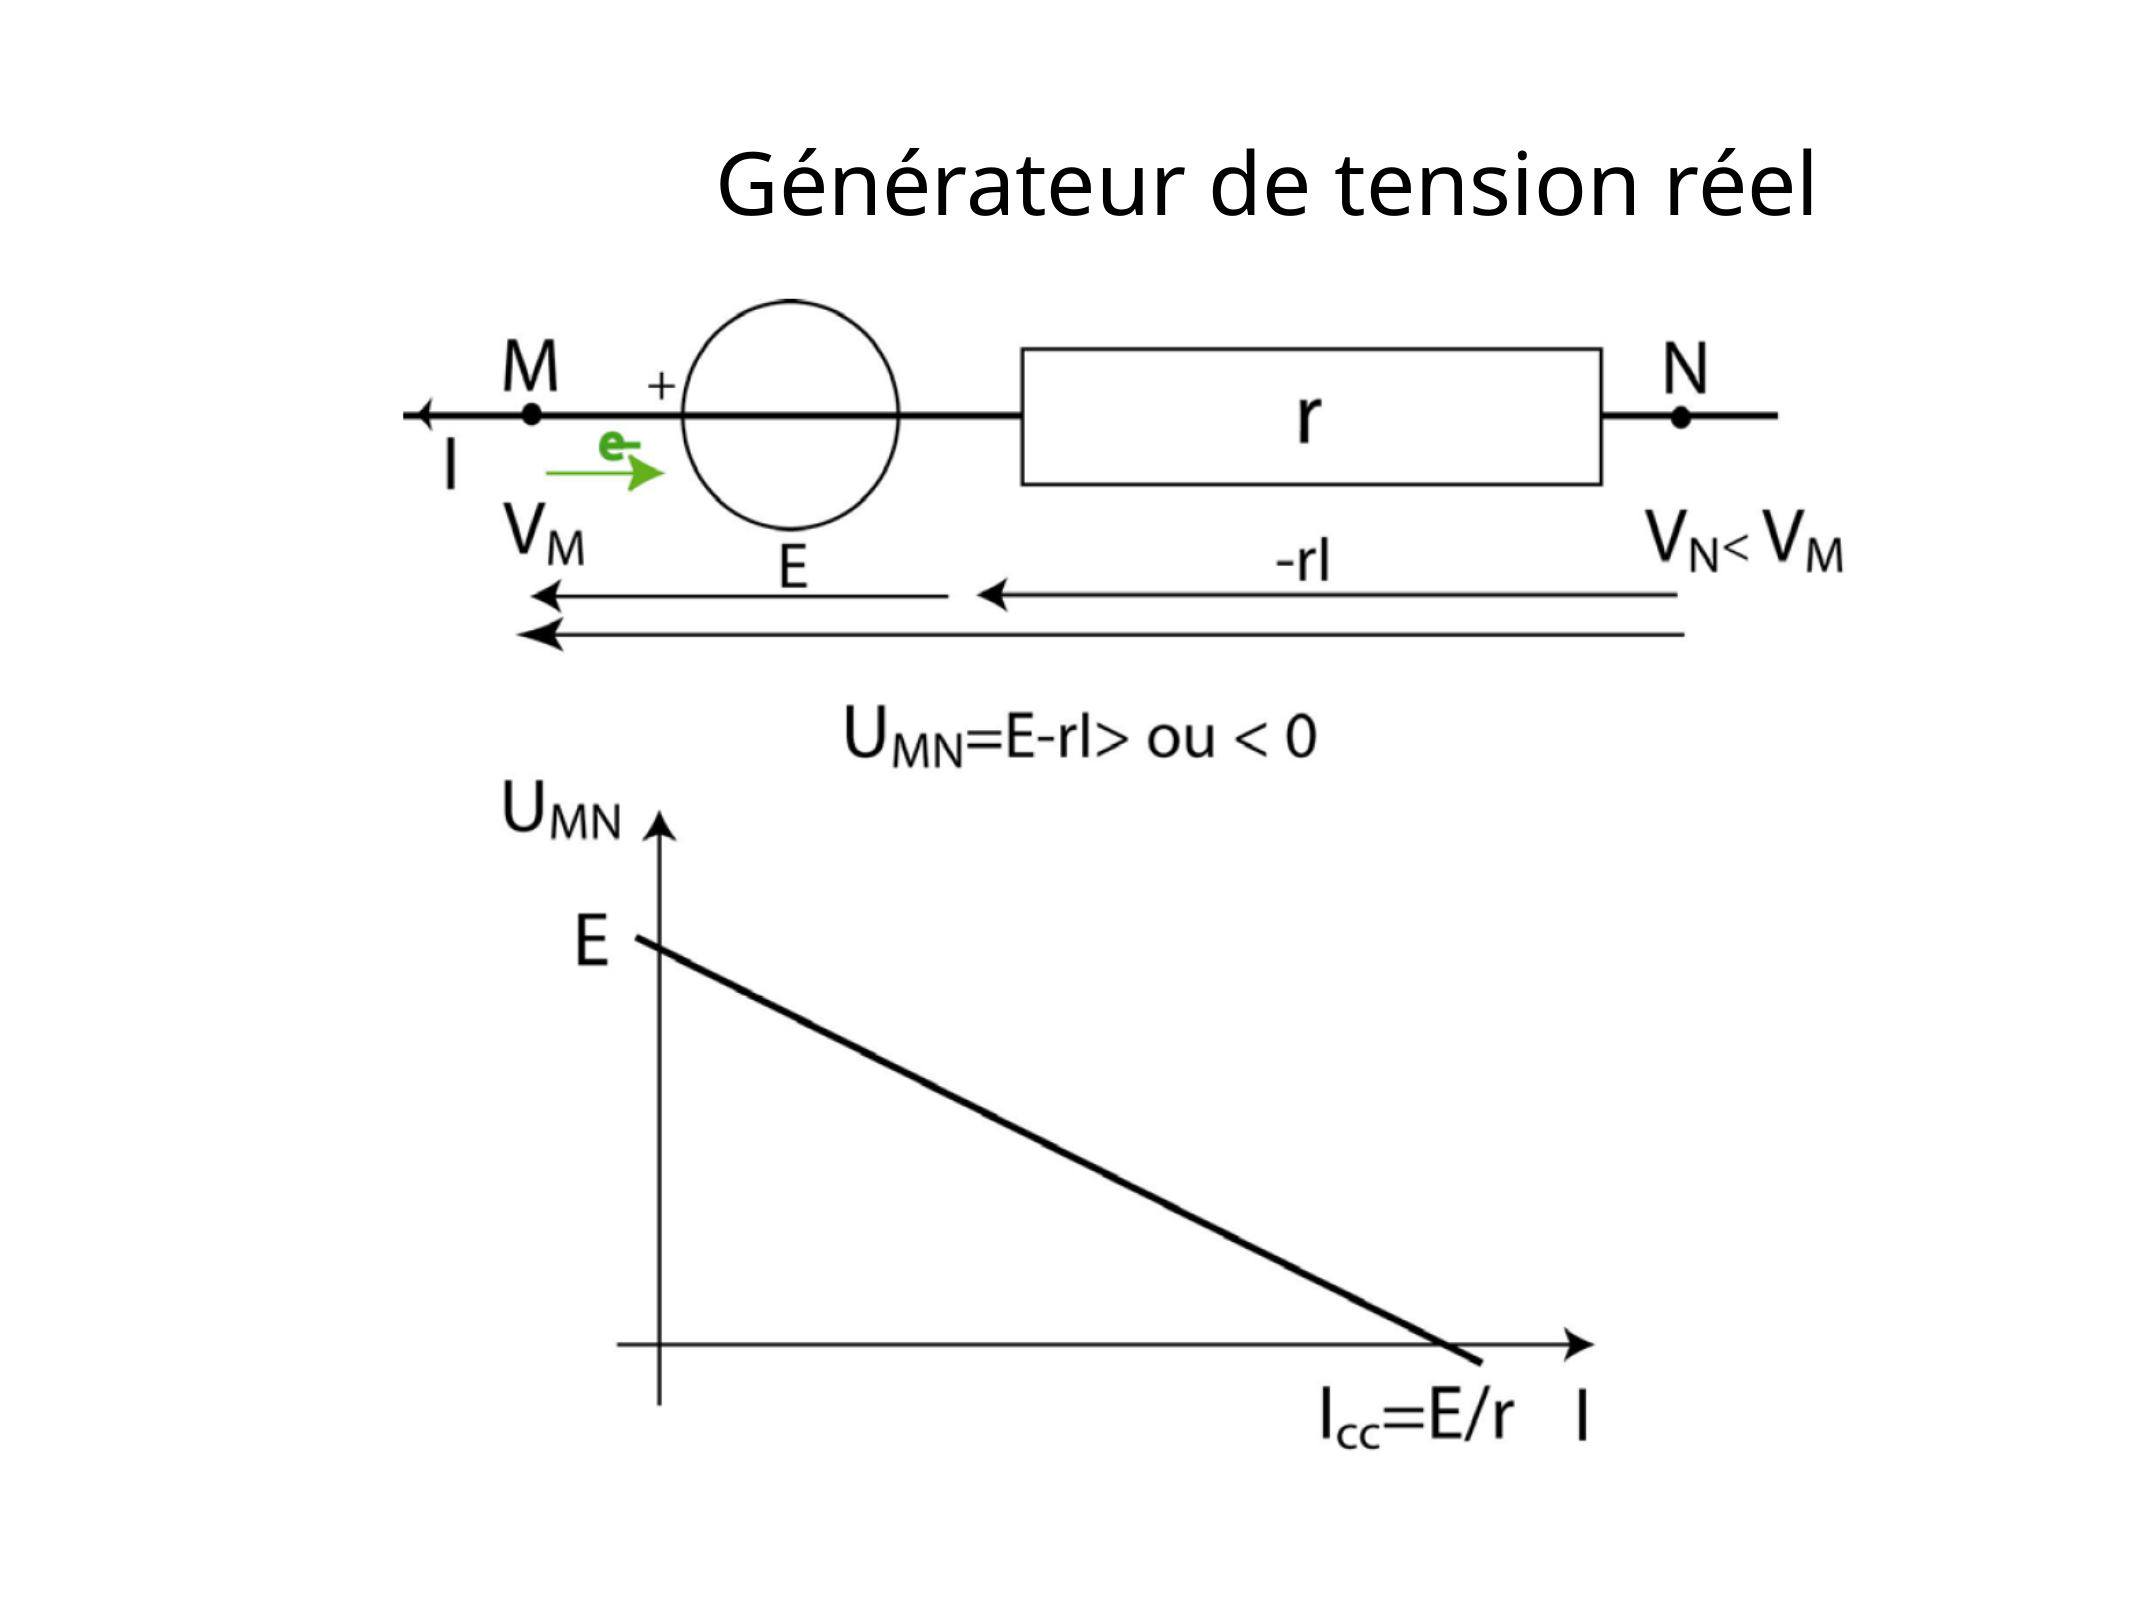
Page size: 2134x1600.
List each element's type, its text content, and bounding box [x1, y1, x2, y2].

text_box Générateur de tension réel [700, 120, 1835, 240]
picture [187, 284, 2050, 1487]
